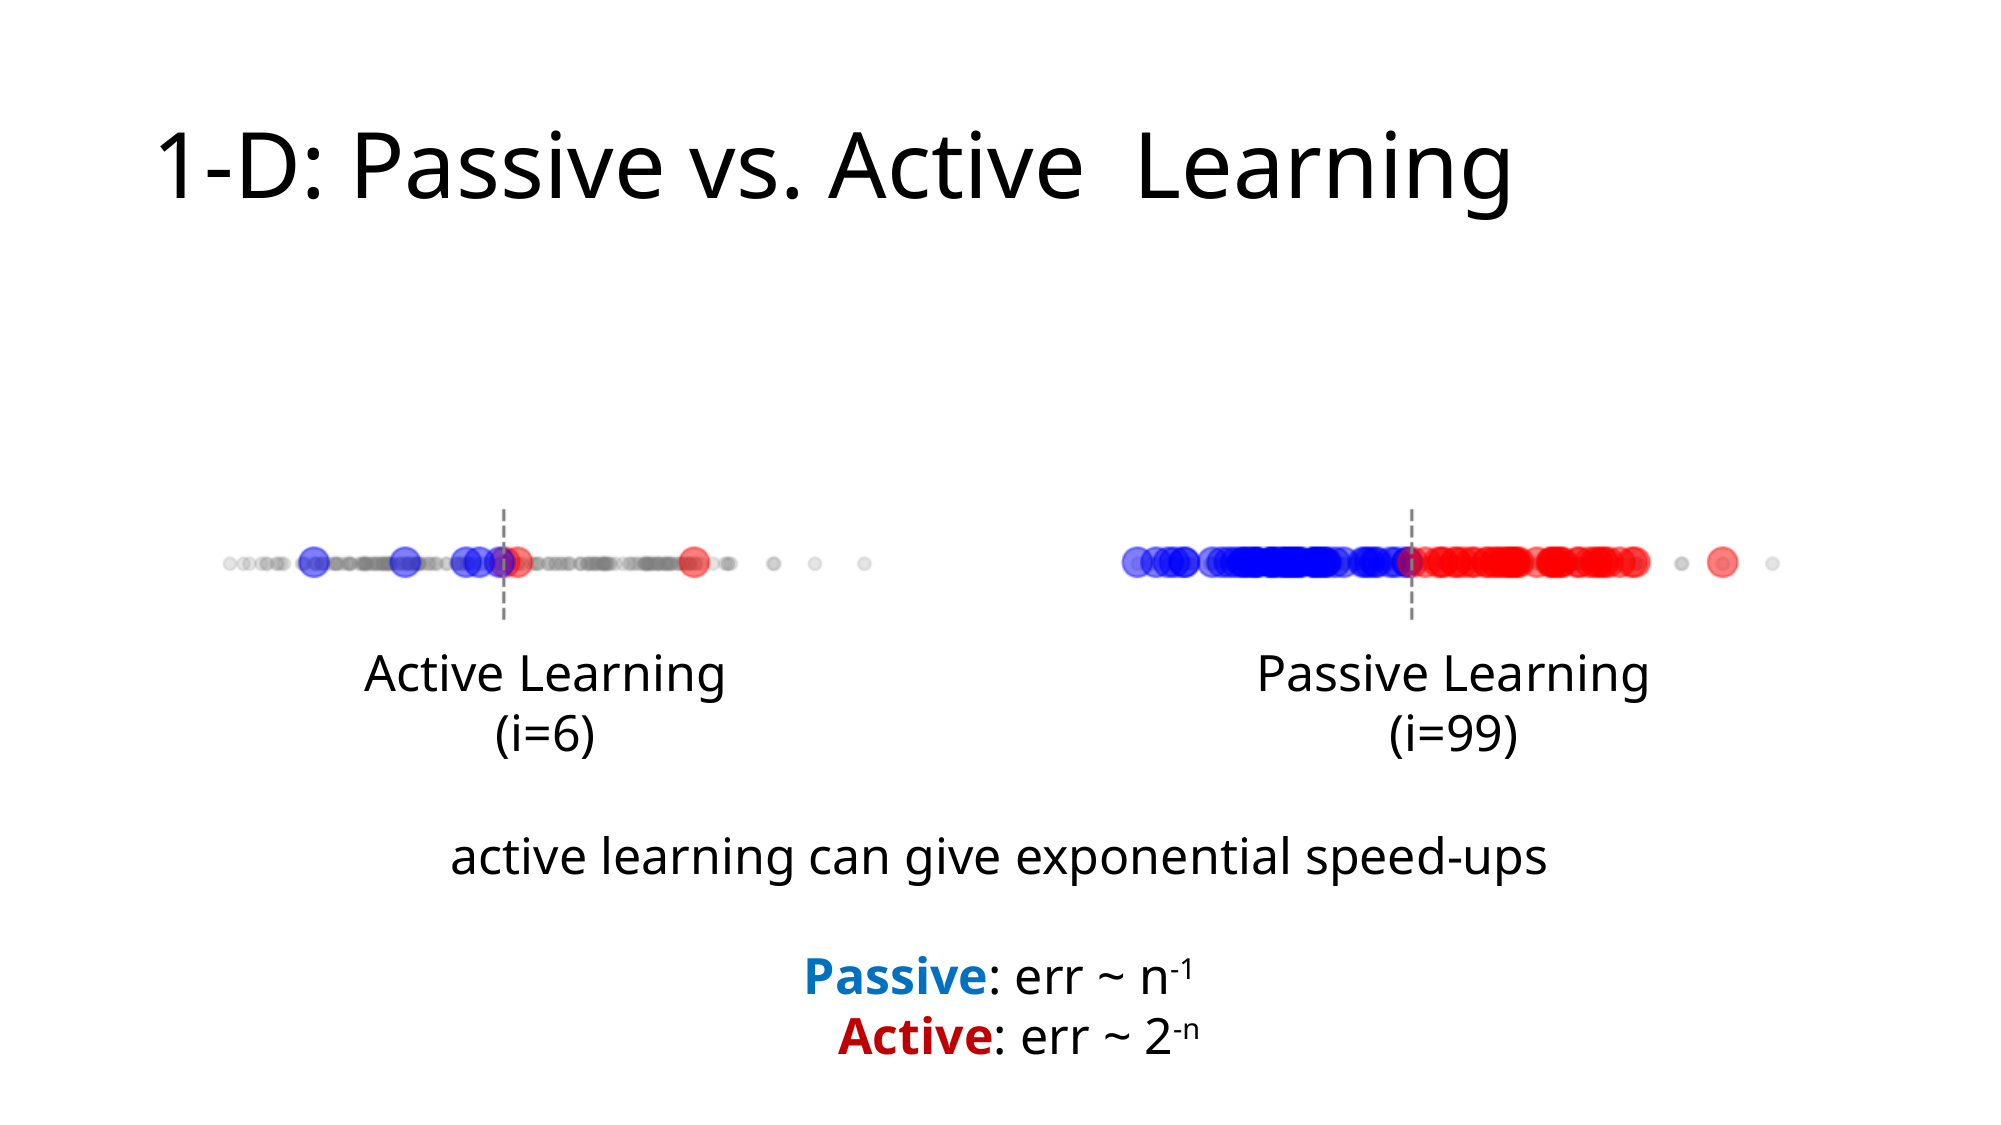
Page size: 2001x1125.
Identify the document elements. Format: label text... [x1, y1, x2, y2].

picture [1091, 490, 1817, 635]
picture [183, 490, 909, 635]
title 1-D: Passive vs. Active Learning [137, 59, 1863, 278]
text_box active learning can give exponential speed-ups Passive: err ~ n-1 Active: err ~ 2-n . [222, 816, 1778, 1125]
text_box Passive Learning (i=99) . [1183, 635, 1725, 816]
text_box Active Learning (i=6) . [274, 635, 817, 816]
